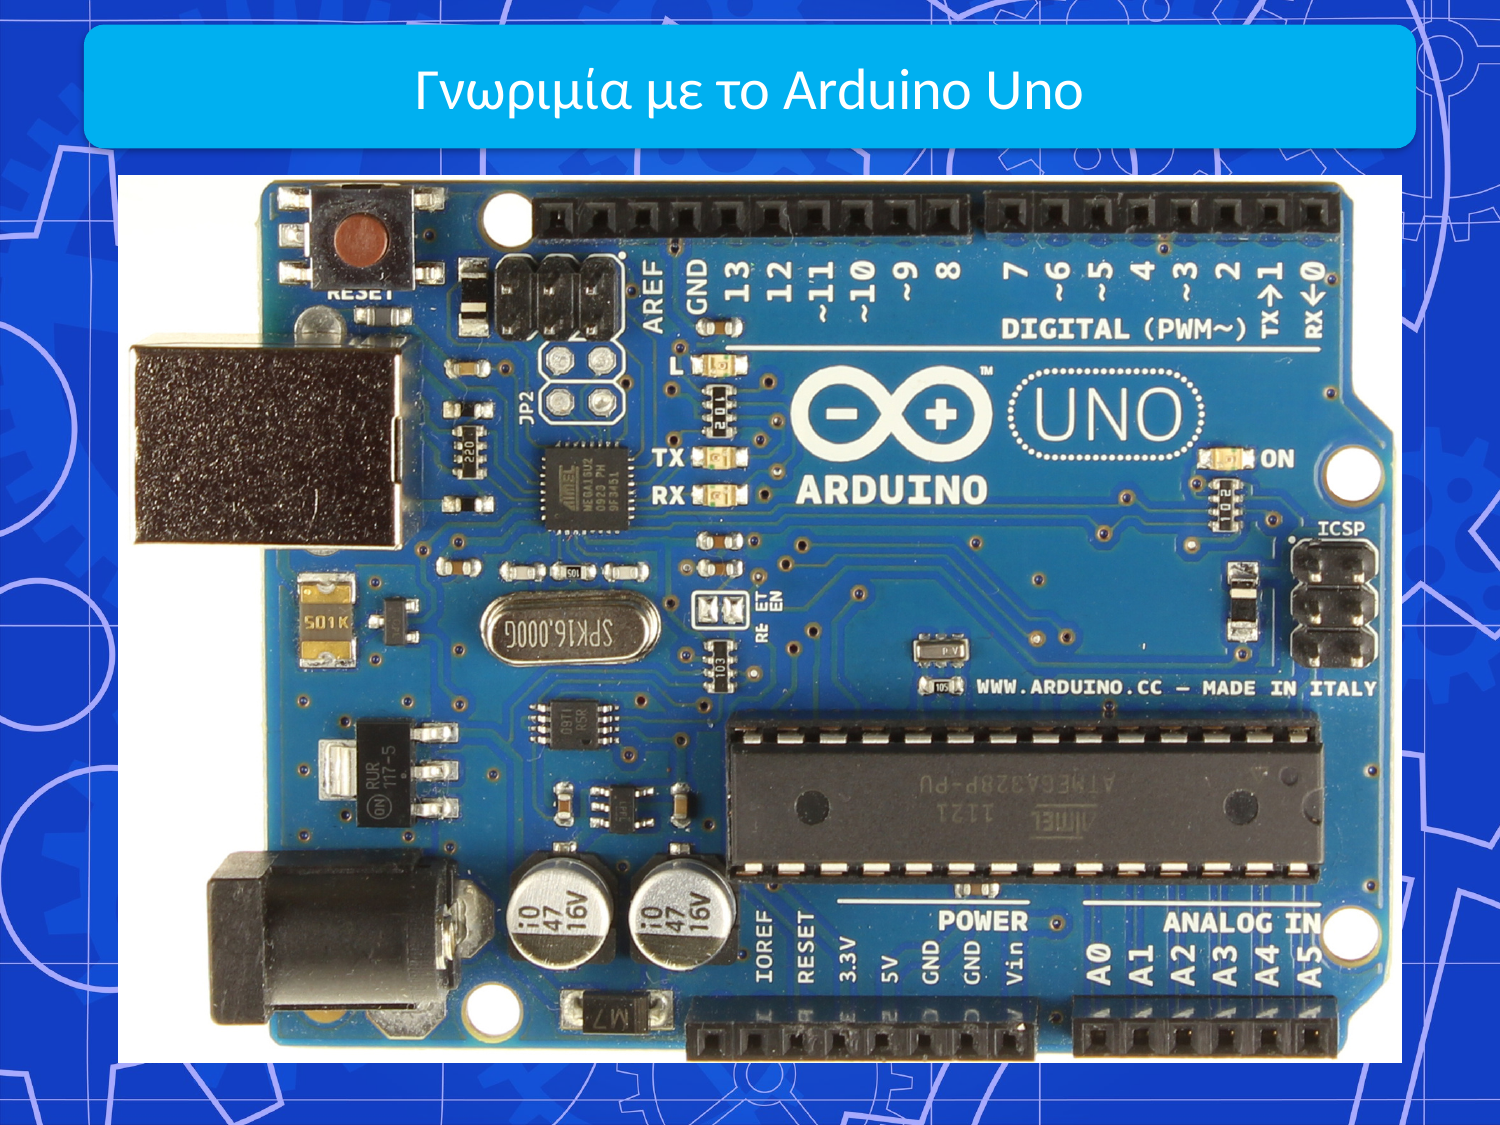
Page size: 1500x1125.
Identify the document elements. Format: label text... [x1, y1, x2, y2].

text_box Γνωριμία με το Arduino Uno [82, 23, 1418, 150]
picture [0, 0, 1500, 1125]
